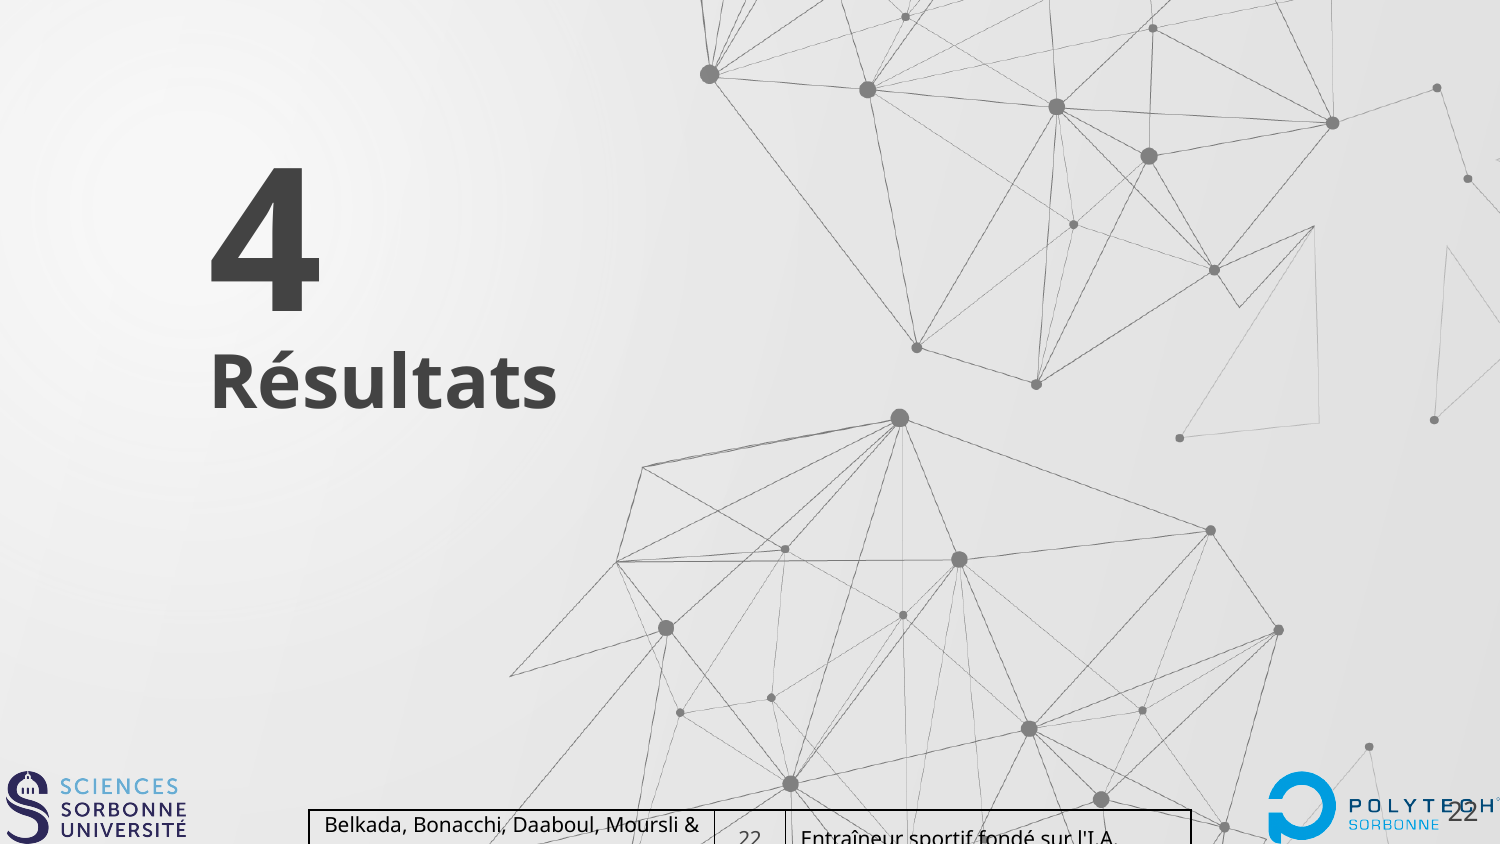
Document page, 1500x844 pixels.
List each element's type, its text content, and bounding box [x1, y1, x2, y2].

picture [816, 836, 821, 844]
picture [922, 836, 928, 844]
title 4 [193, 169, 683, 294]
title Résultats [193, 220, 1046, 537]
picture [0, 0, 1500, 844]
picture [934, 836, 941, 844]
picture [310, 811, 714, 844]
picture [786, 811, 1190, 844]
picture [1001, 836, 1006, 844]
picture [988, 836, 995, 844]
slide_number ‹#› [1403, 779, 1494, 844]
picture [861, 836, 866, 844]
picture [715, 811, 785, 844]
